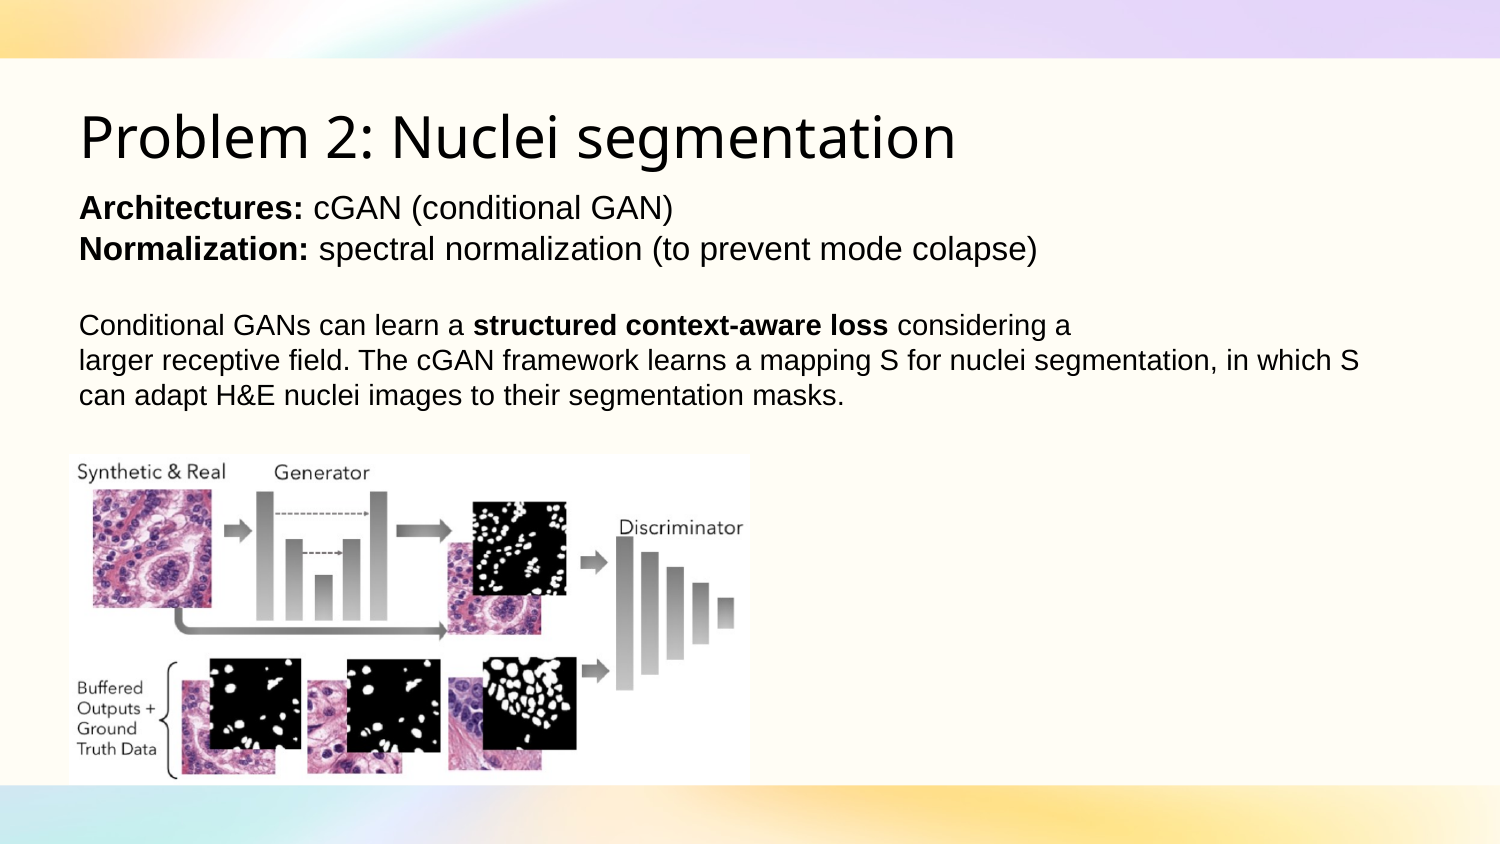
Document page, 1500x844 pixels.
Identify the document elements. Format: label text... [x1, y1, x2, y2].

picture [0, 0, 1500, 58]
title Problem 2: Nuclei segmentation [64, 85, 1329, 179]
picture [0, 453, 1500, 844]
text_box Architectures: cGAN (conditional GAN) Normalization: spectral normalization (to prevent mode colapse) Conditional GANs can learn a structured context-aware loss considering a larger receptive field. The cGAN framework learns a mapping S for nuclei segmentation, in which S can adapt H&E nuclei images to their segmentation masks. [64, 179, 1399, 419]
